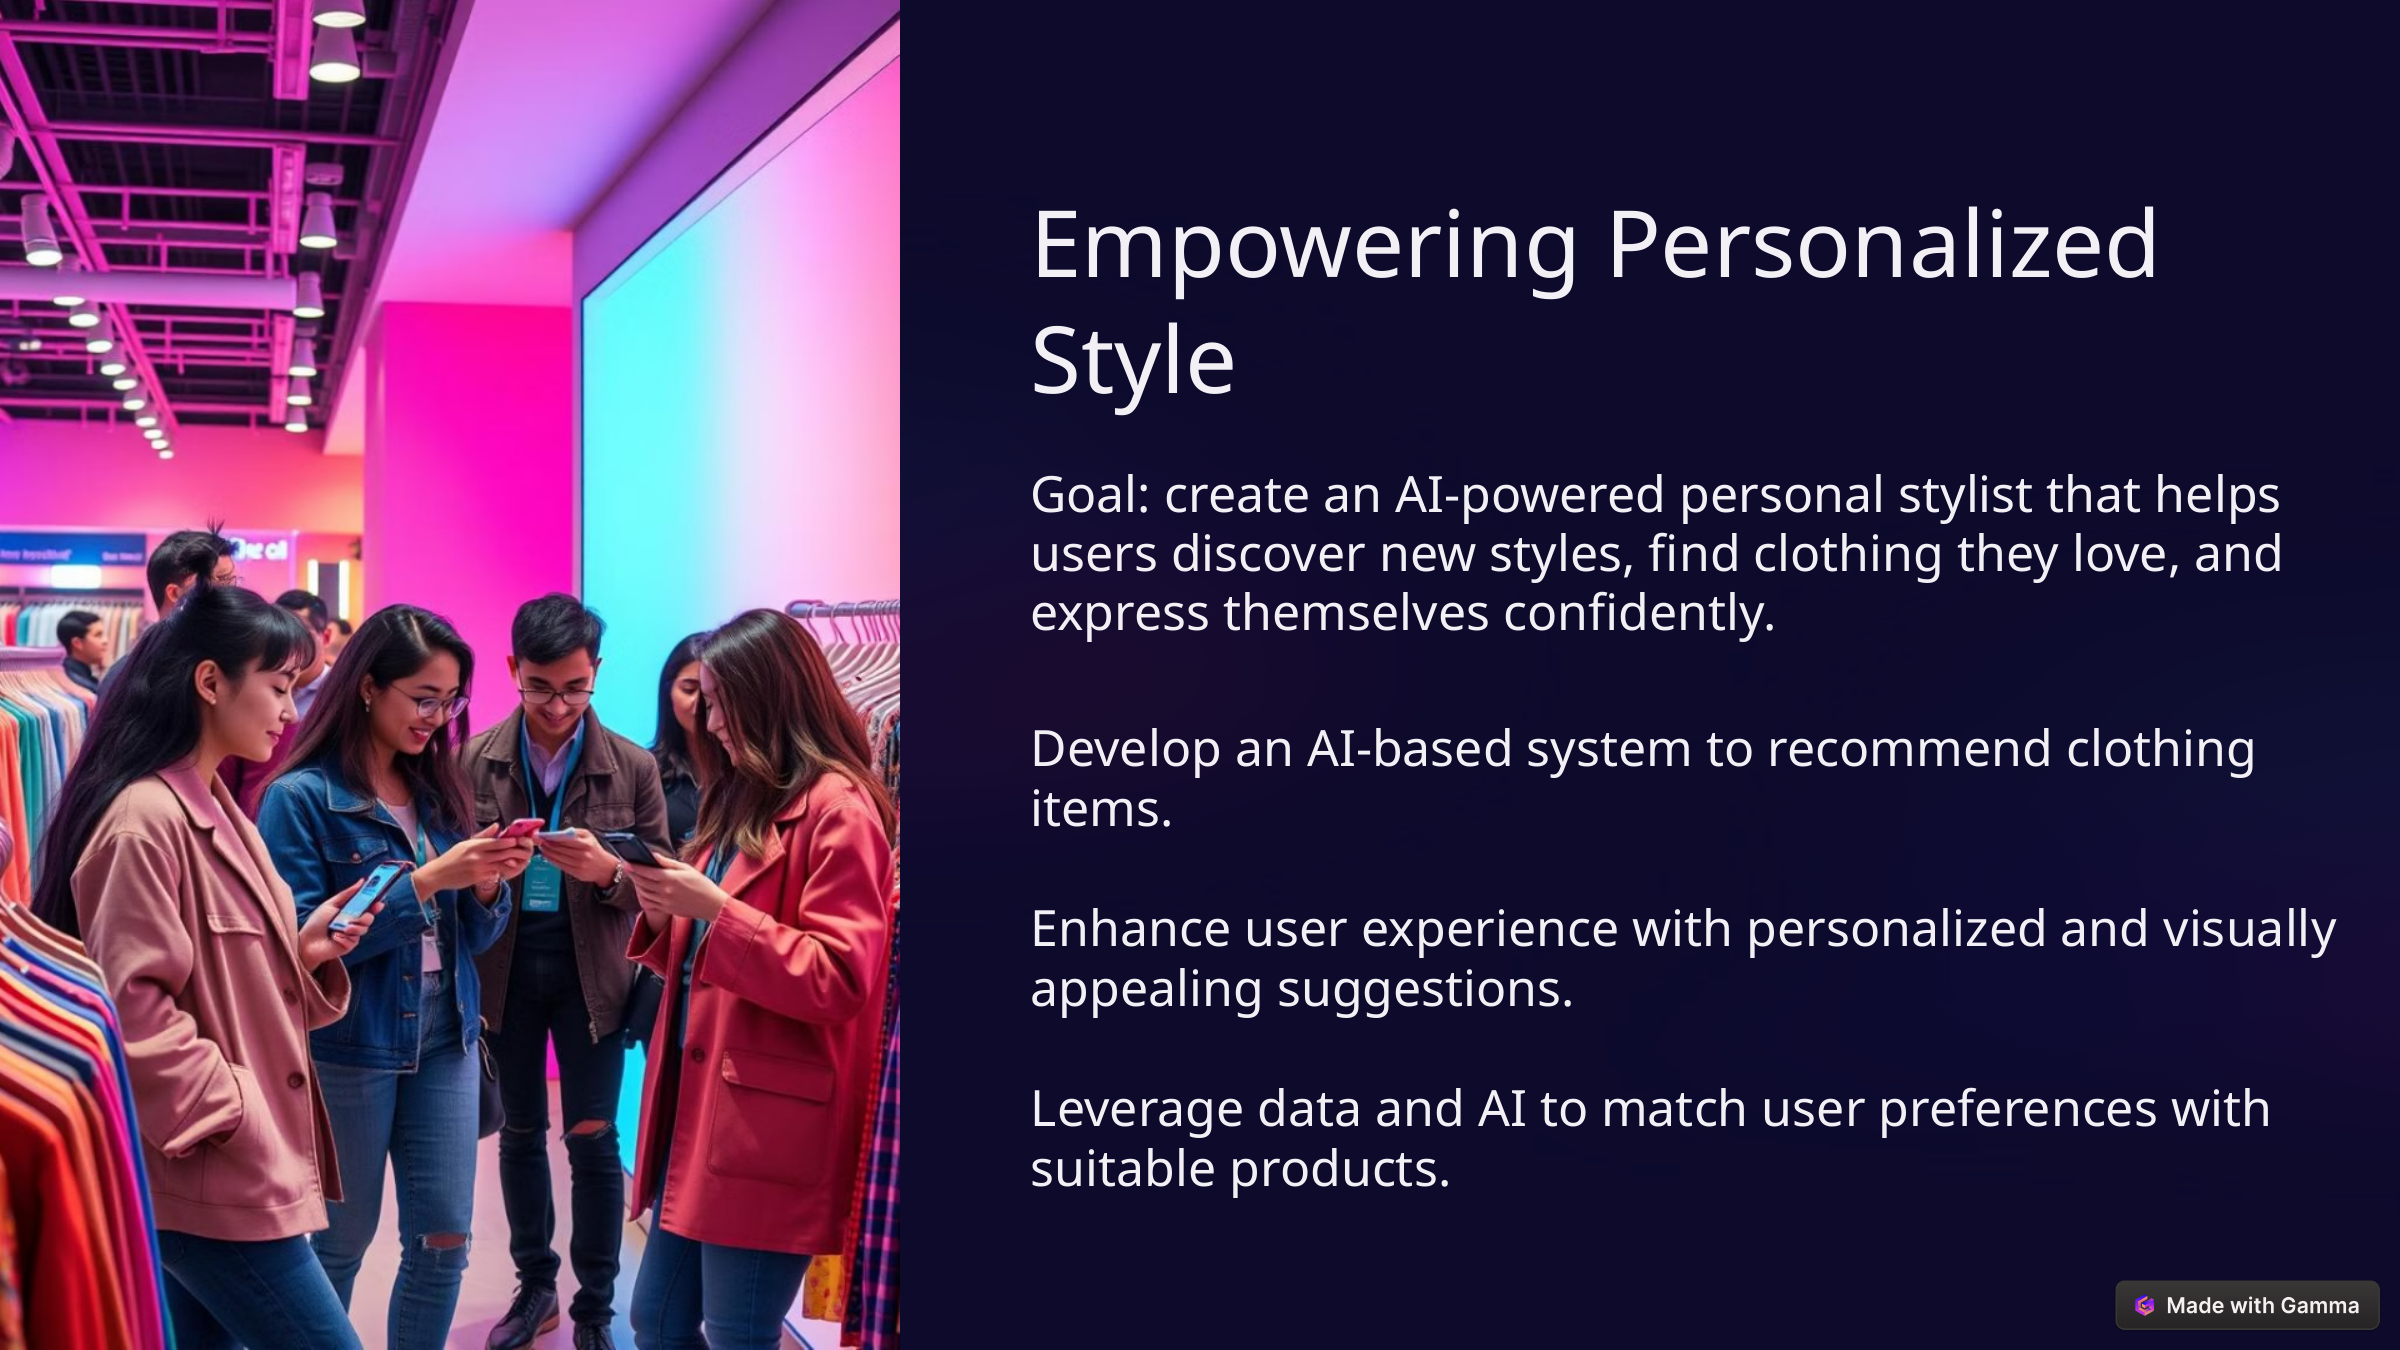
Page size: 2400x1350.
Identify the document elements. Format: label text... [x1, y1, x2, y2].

picture [0, 0, 900, 1350]
text_box Empowering Personalized Style [1030, 180, 2270, 414]
text_box Develop an AI-based system to recommend clothing items. Enhance user experience with personalized and visually appealing suggestions. Leverage data and AI to match user preferences with suitable products. [1015, 664, 2385, 1205]
text_box Goal: create an AI-powered personal stylist that helps users discover new styles, find clothing they love, and express themselves confidently. [1030, 462, 2338, 582]
picture [2106, 1271, 2389, 1339]
